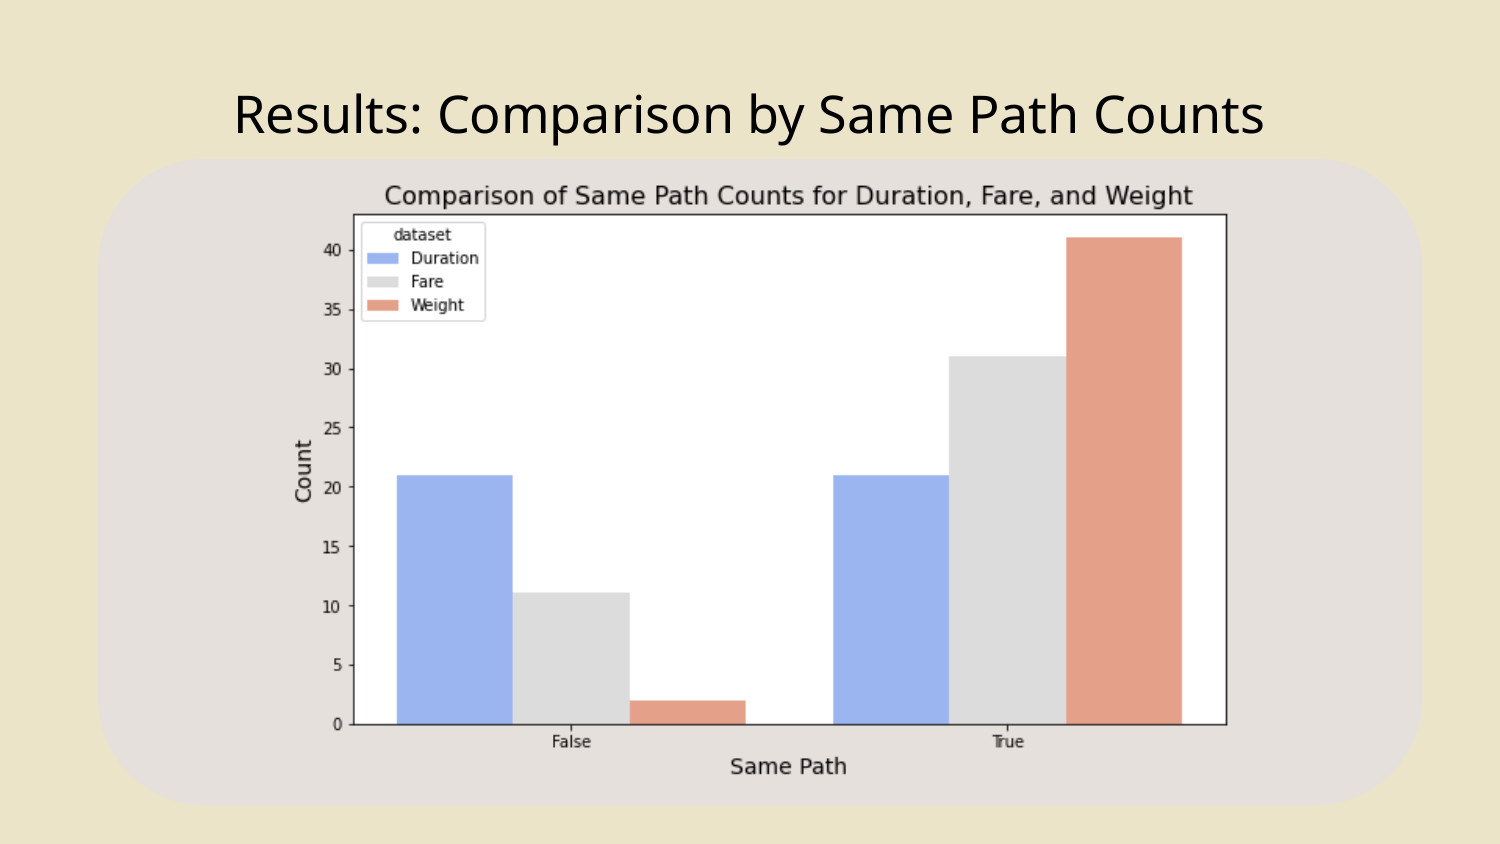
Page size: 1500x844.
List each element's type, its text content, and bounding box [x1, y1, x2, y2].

title Results: Comparison by Same Path Counts [75, 72, 1425, 159]
text_box [97, 158, 1423, 806]
picture [283, 174, 1237, 790]
